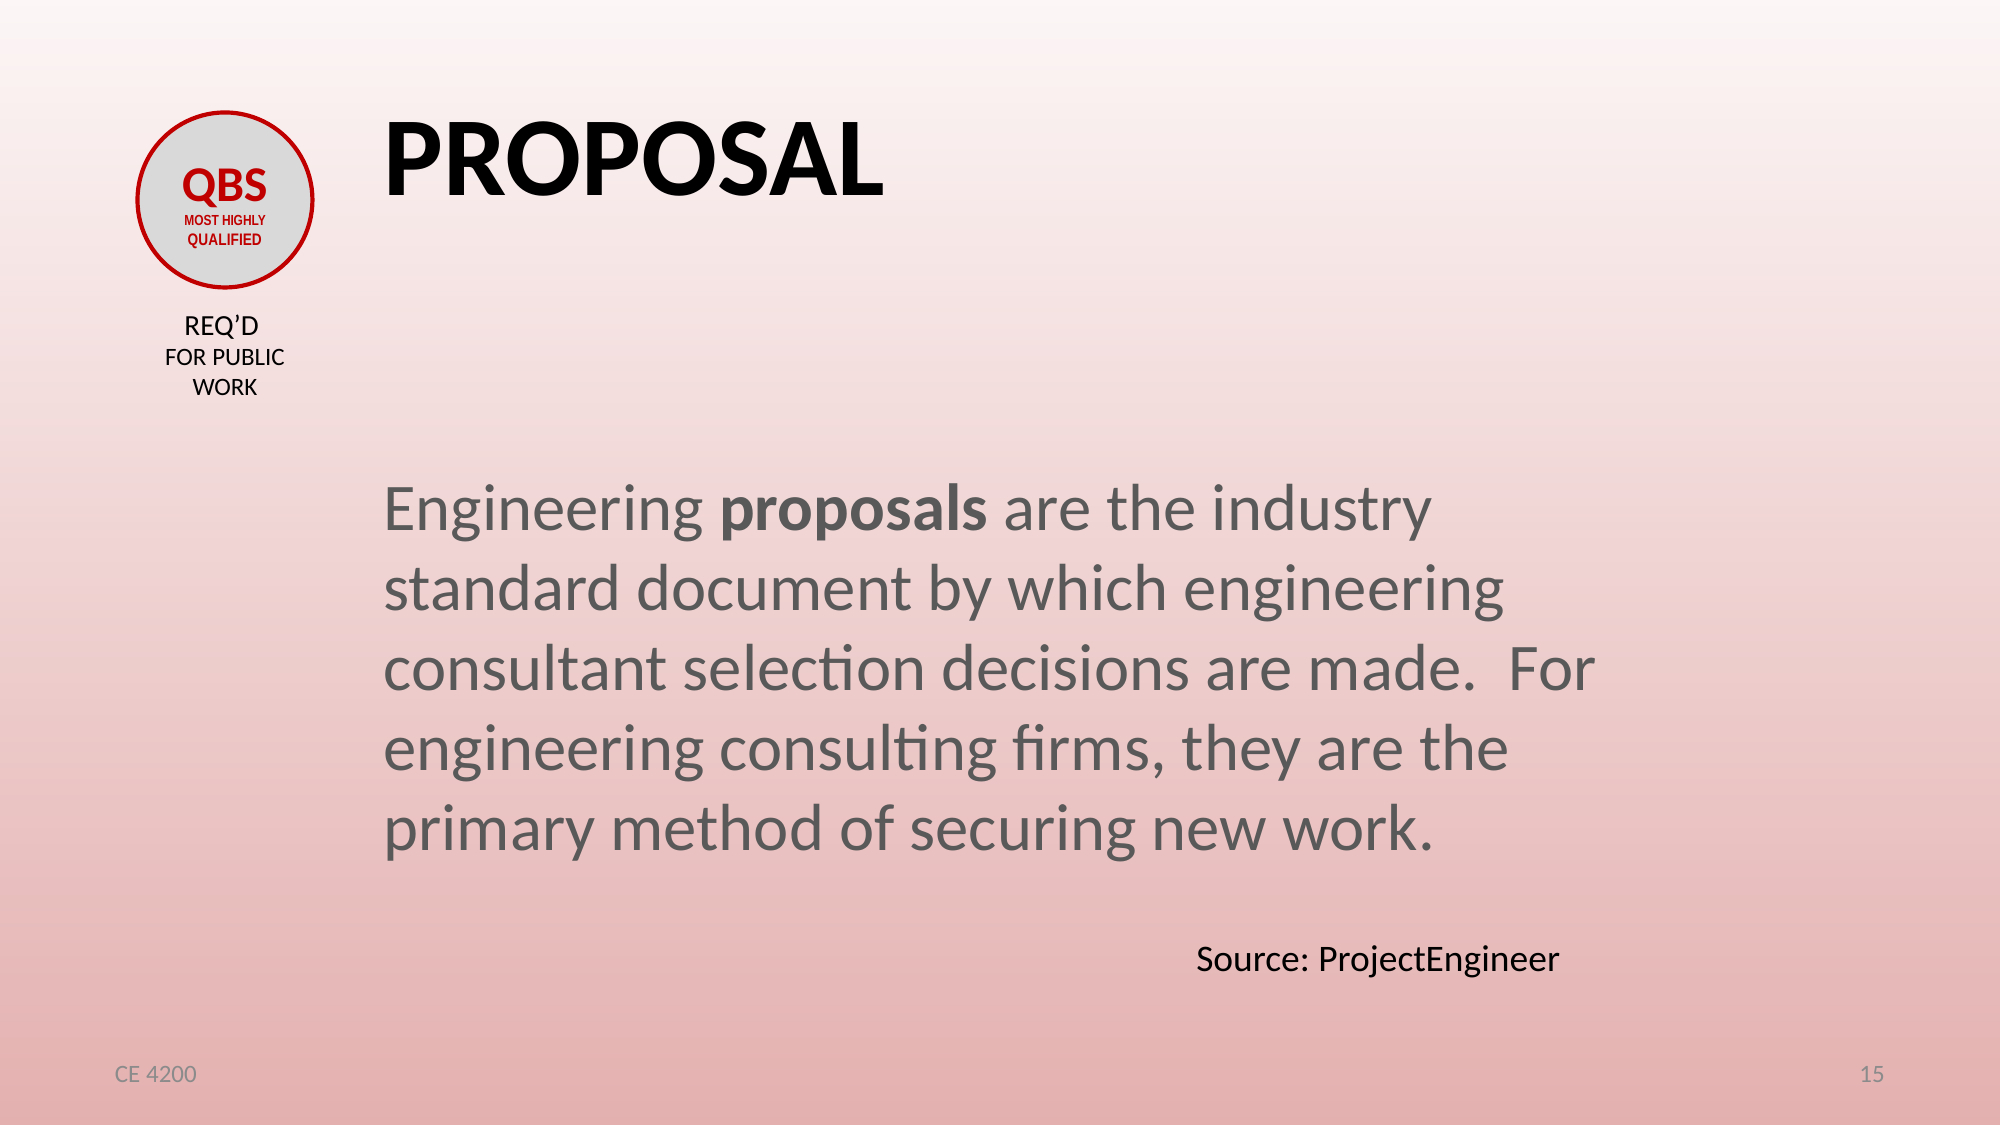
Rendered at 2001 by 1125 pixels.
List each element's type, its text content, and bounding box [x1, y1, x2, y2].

slide_number 15 [1433, 1042, 1900, 1103]
text_box REQ’D FOR PUBLIC WORK [128, 298, 322, 408]
text_box Source: ProjectEngineer [1181, 926, 1576, 987]
text_box QBS MOST HIGHLY QUALIFIED [135, 110, 315, 290]
title proposal [368, 75, 1644, 299]
list Engineering proposals are the industry standard document by which engineering consultant selection decisions are made. For engineering consulting firms, they are the primary method of securing new work. [368, 624, 1644, 872]
slide_number CE 4200 [99, 1042, 567, 1103]
